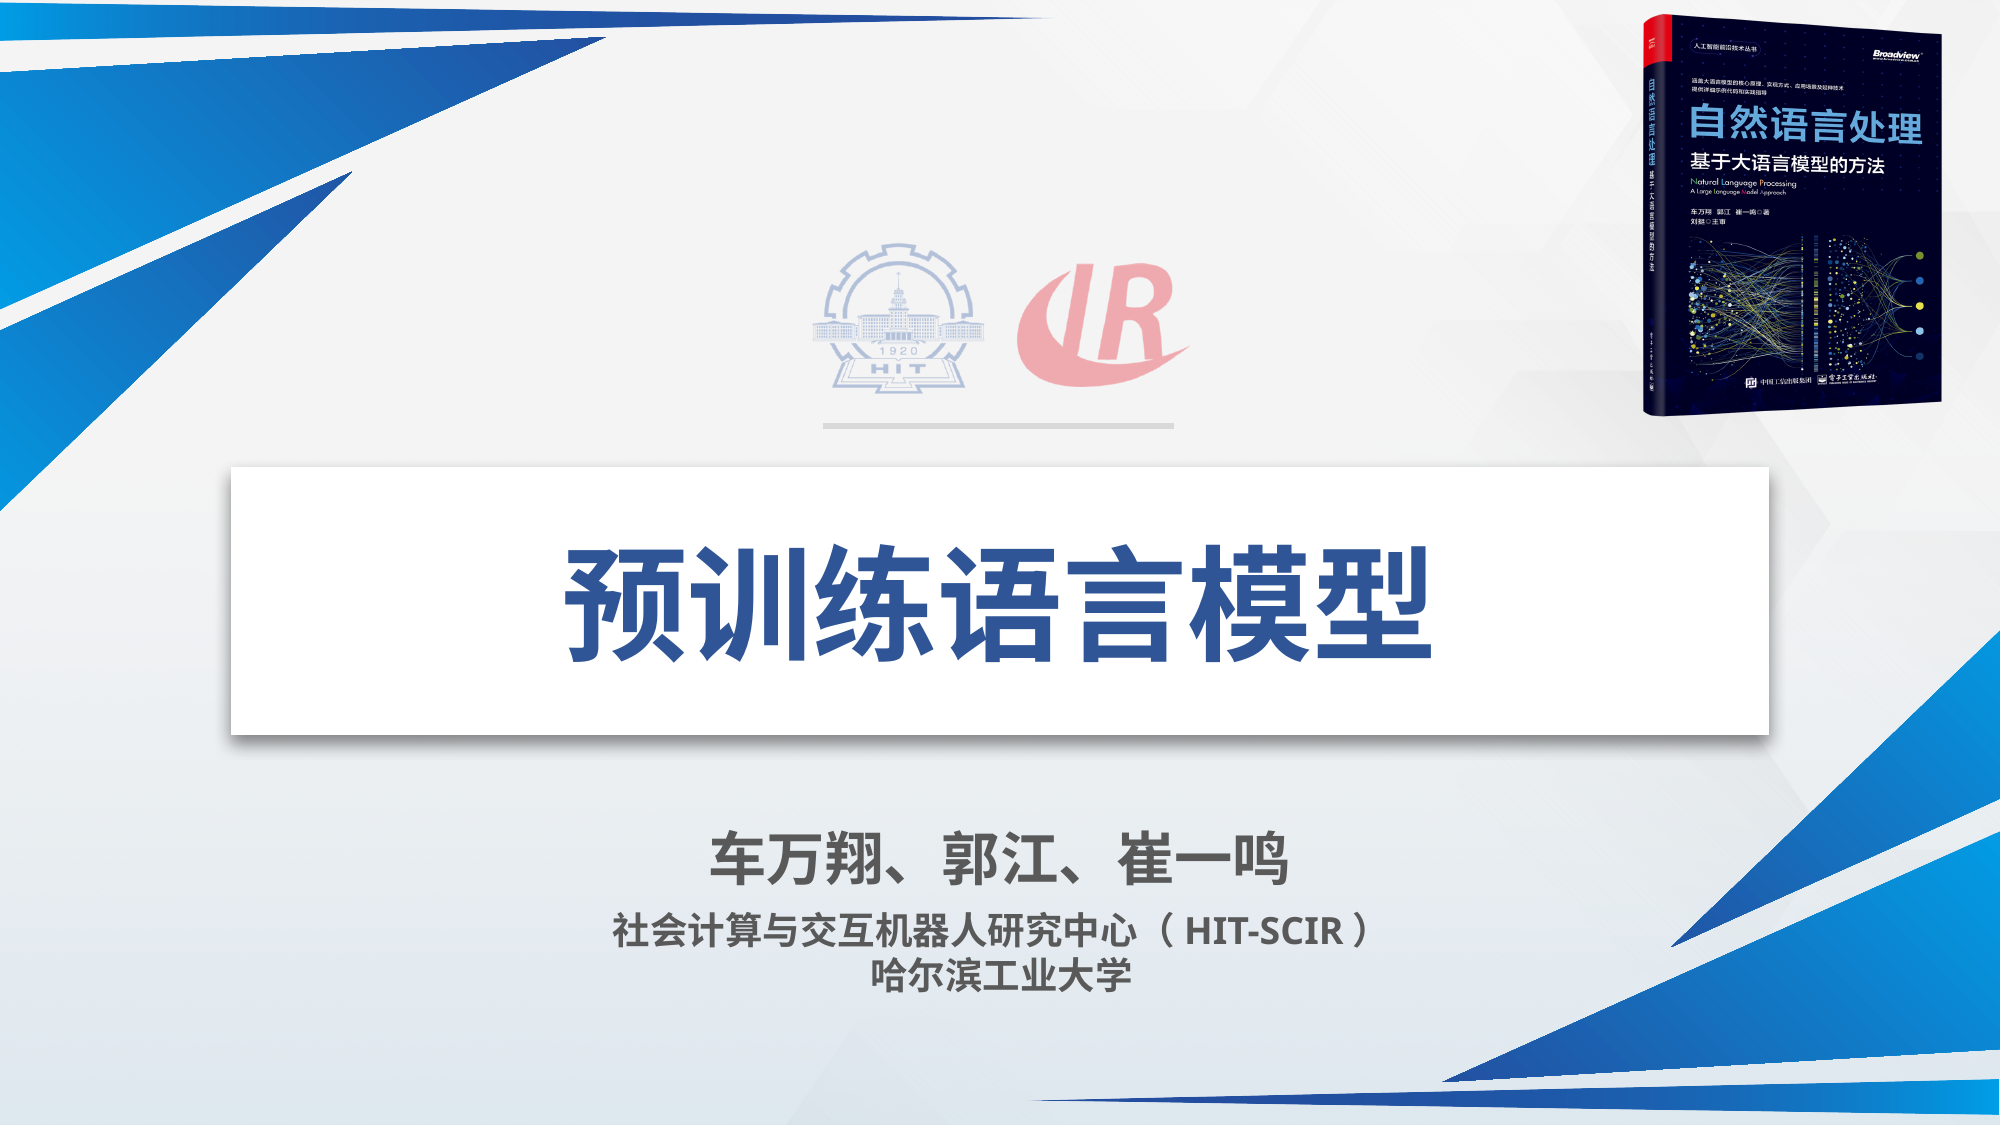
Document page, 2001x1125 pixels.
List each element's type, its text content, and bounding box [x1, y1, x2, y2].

text_box [1016, 263, 1191, 388]
text_box 车万翔、郭江、崔一鸣 [512, 814, 1488, 900]
picture [48, 3, 1057, 41]
picture [1563, 3, 2000, 426]
picture [1026, 1079, 1951, 1115]
list Decoder-only 模型 [0, 0, 2000, 1125]
text_box 预训练语言模型 [231, 467, 1769, 735]
text_box [802, 242, 1001, 410]
text_box 社会计算与交互机器人研究中心（HIT-SCIR） 哈尔滨工业大学 [513, 899, 1490, 1061]
